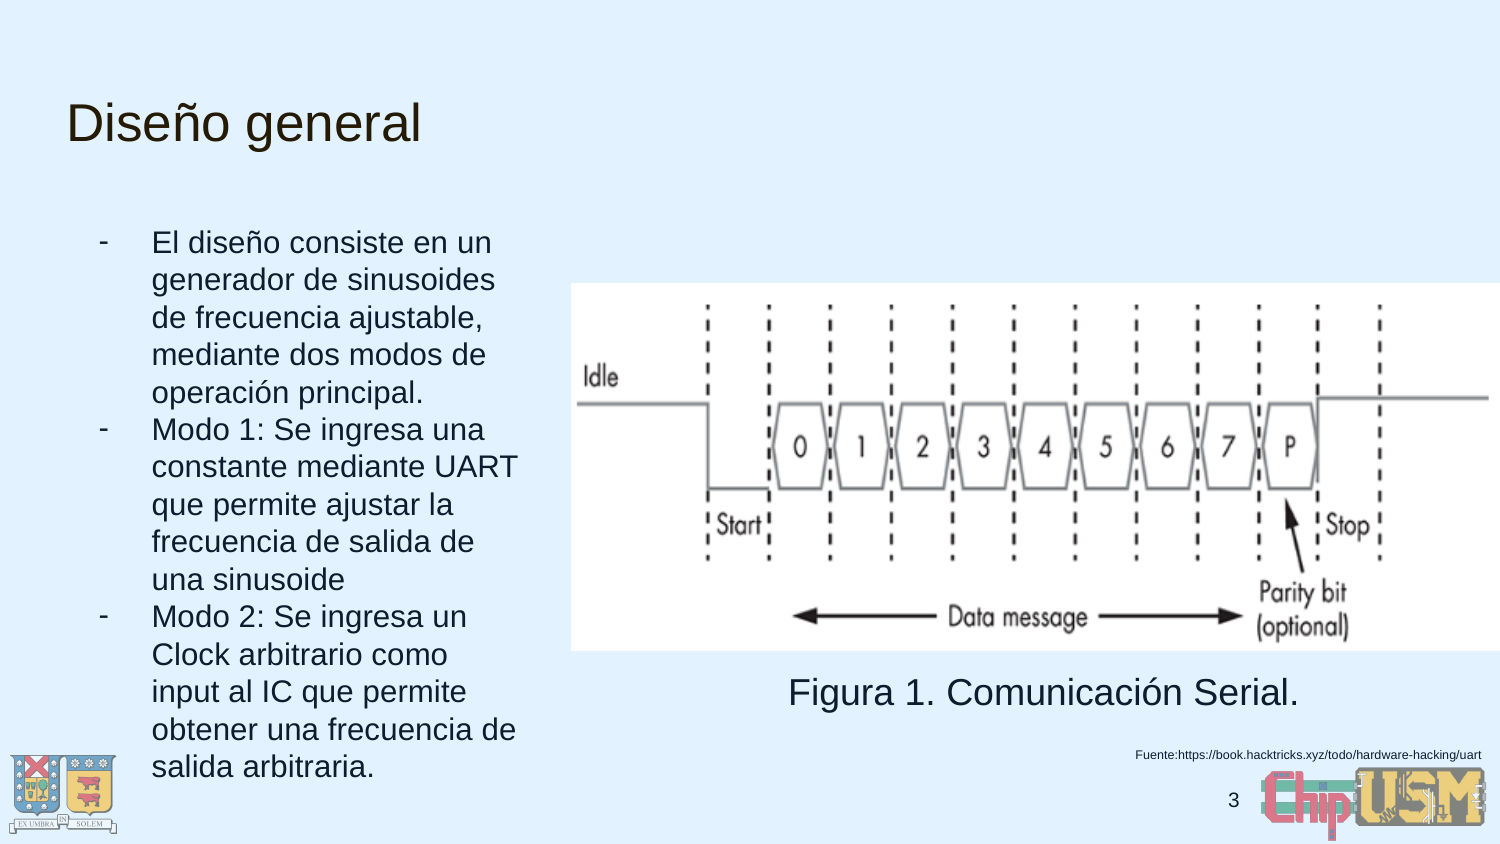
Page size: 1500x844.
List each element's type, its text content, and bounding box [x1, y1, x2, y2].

text_box El diseño consiste en un generador de sinusoides de frecuencia ajustable, mediante dos modos de operación principal. Modo 1: Se ingresa una constante mediante UART que permite ajustar la frecuencia de salida de una sinusoide Modo 2: Se ingresa un Clock arbitrario como input al IC que permite obtener una frecuencia de salida arbitraria. [61, 207, 535, 705]
title Diseño general [51, 72, 1449, 167]
picture [571, 283, 1500, 651]
slide_number ‹#› [1164, 768, 1255, 832]
text_box Fuente:https://book.hacktricks.xyz/todo/hardware-hacking/uart [1120, 732, 1500, 768]
text_box Figura 1. Comunicación Serial. [773, 658, 1324, 747]
